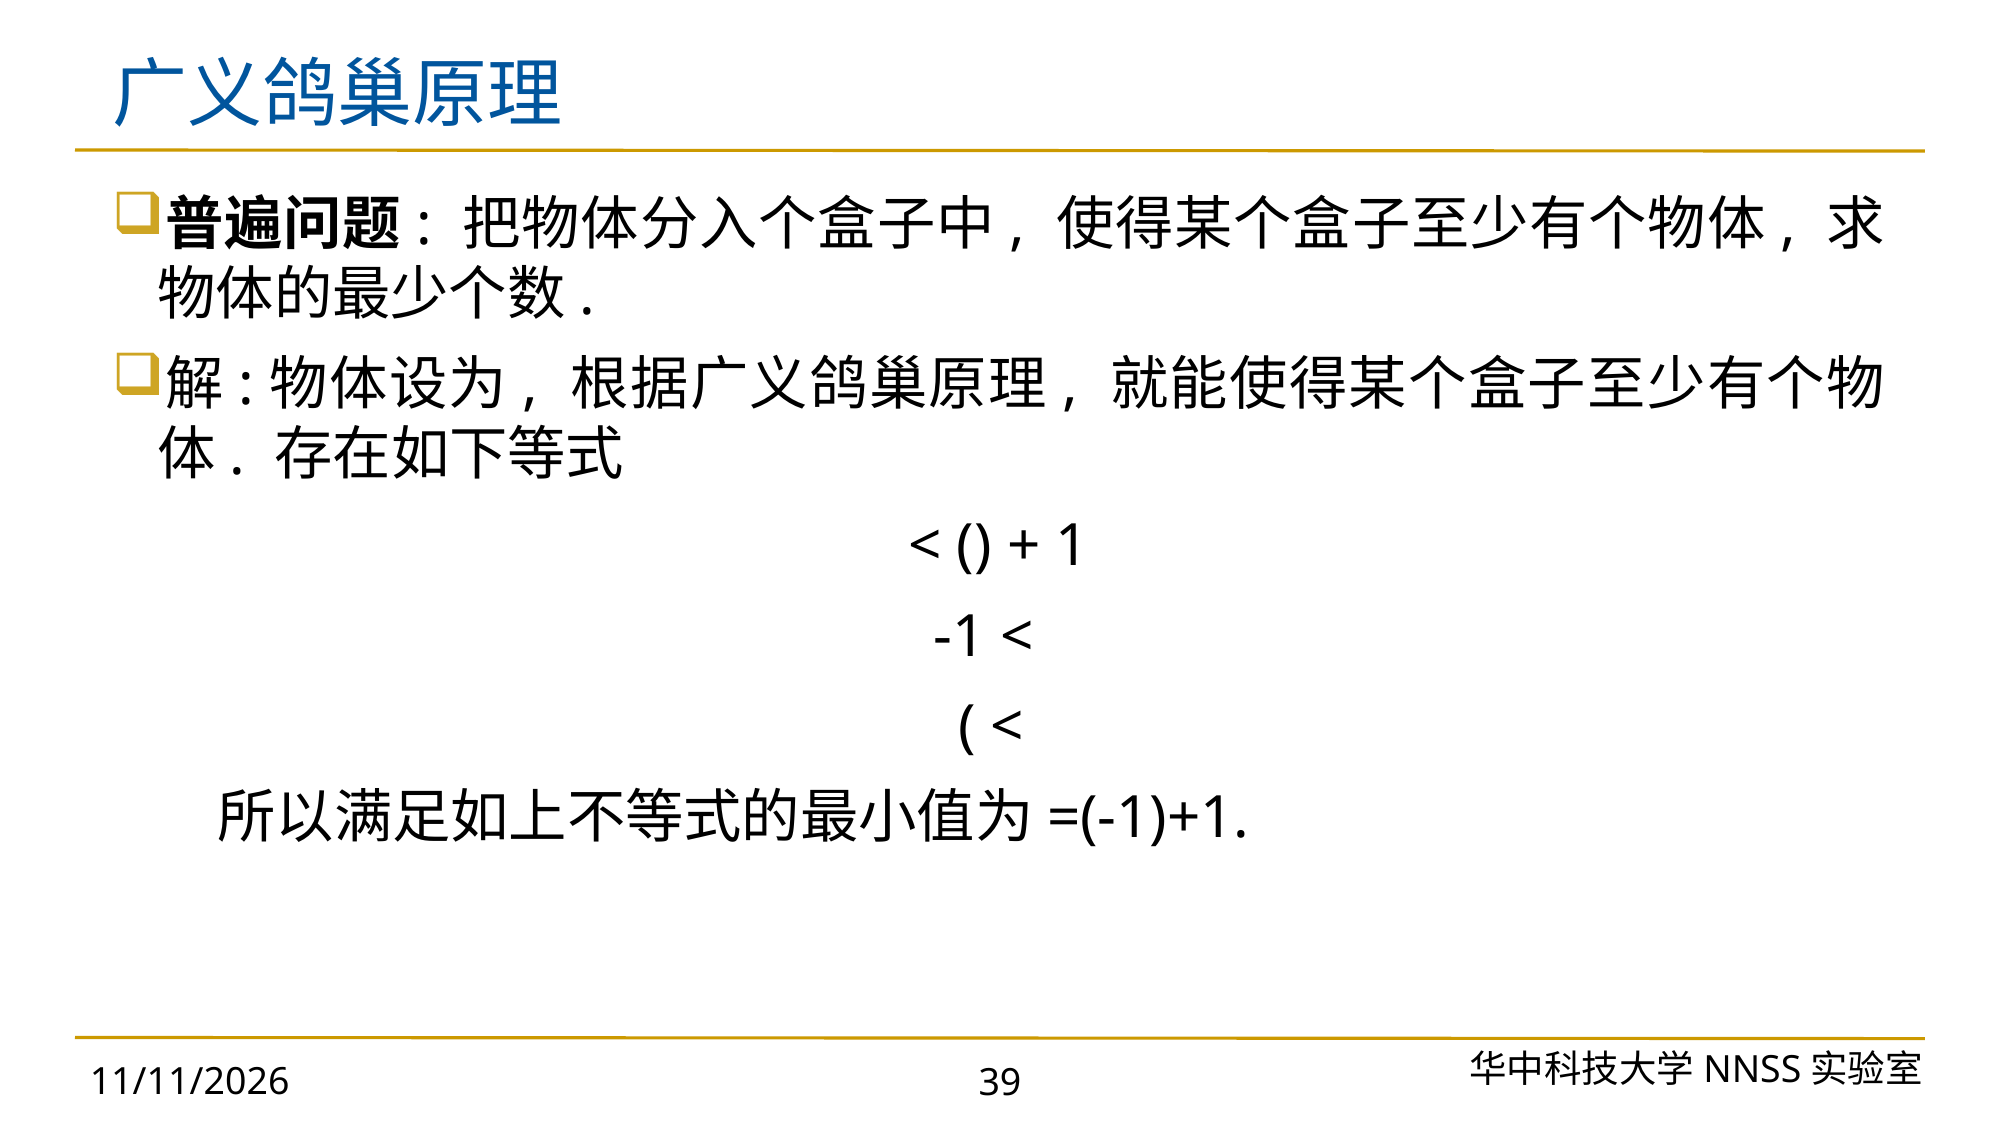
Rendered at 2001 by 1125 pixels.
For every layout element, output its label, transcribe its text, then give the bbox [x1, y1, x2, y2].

footer 华中科技大学NNSS实验室 [1137, 1037, 1938, 1113]
title 广义鸽巢原理 [97, 44, 1900, 149]
slide_number 39 [699, 1050, 1300, 1111]
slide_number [75, 1050, 550, 1111]
